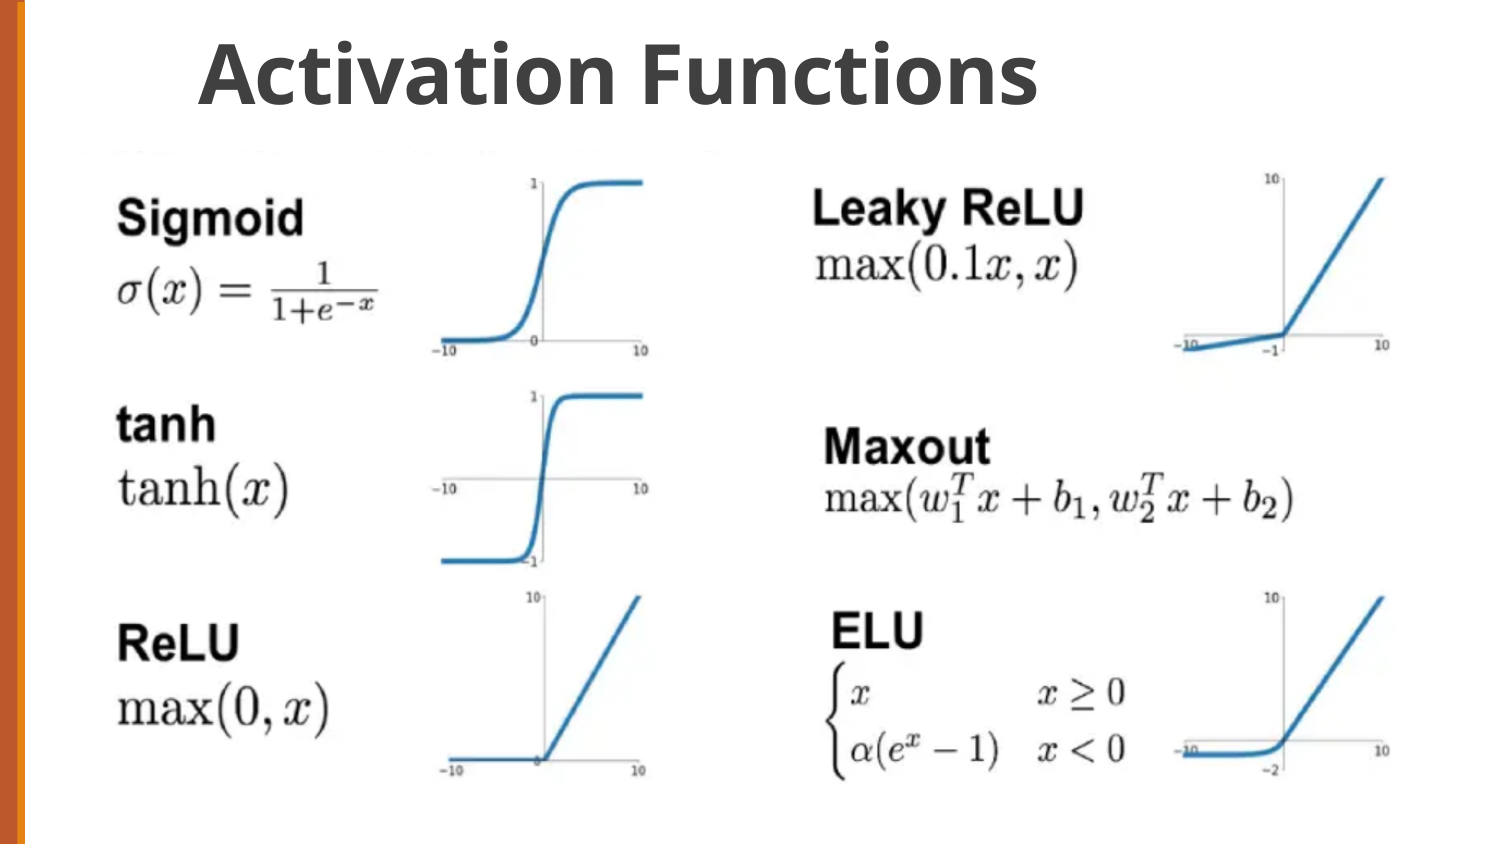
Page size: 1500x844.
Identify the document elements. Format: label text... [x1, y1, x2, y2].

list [78, 150, 1422, 823]
title Activation Functions [183, 21, 1421, 129]
